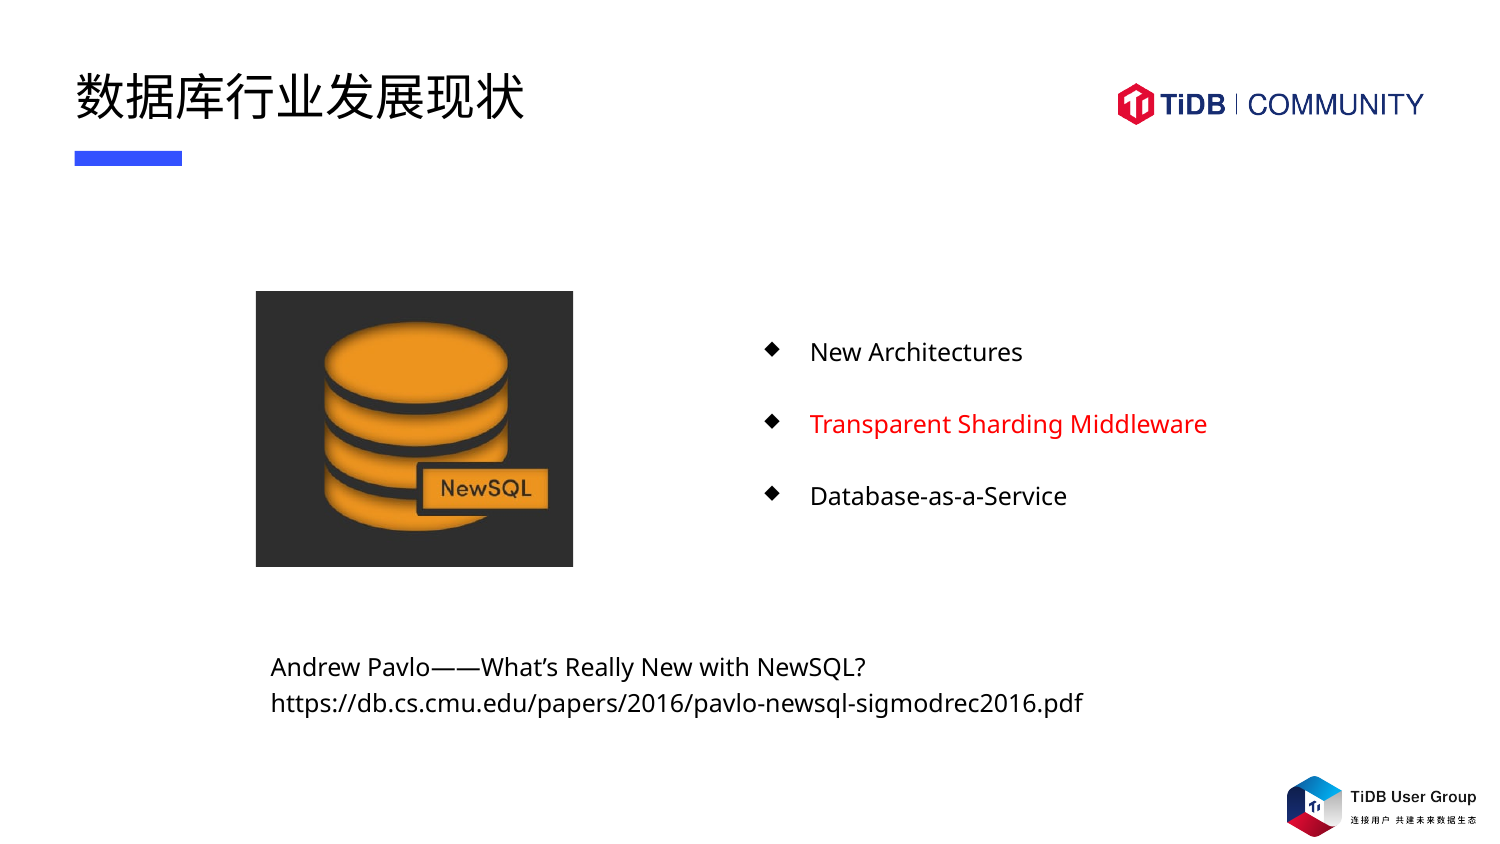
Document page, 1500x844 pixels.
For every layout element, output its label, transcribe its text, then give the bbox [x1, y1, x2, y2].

text_box Andrew Pavlo——What’s Really New with NewSQL? https://db.cs.cmu.edu/papers/2016/pavlo-newsql-sigmodrec2016.pdf [255, 637, 1314, 725]
text_box New Architectures Transparent Sharding Middleware Database-as-a-Service [748, 323, 1224, 518]
text_box 数据库行业发展现状 [60, 50, 1048, 140]
text_box [74, 150, 182, 166]
picture [1287, 776, 1476, 837]
picture [255, 291, 574, 567]
picture [1118, 83, 1424, 125]
